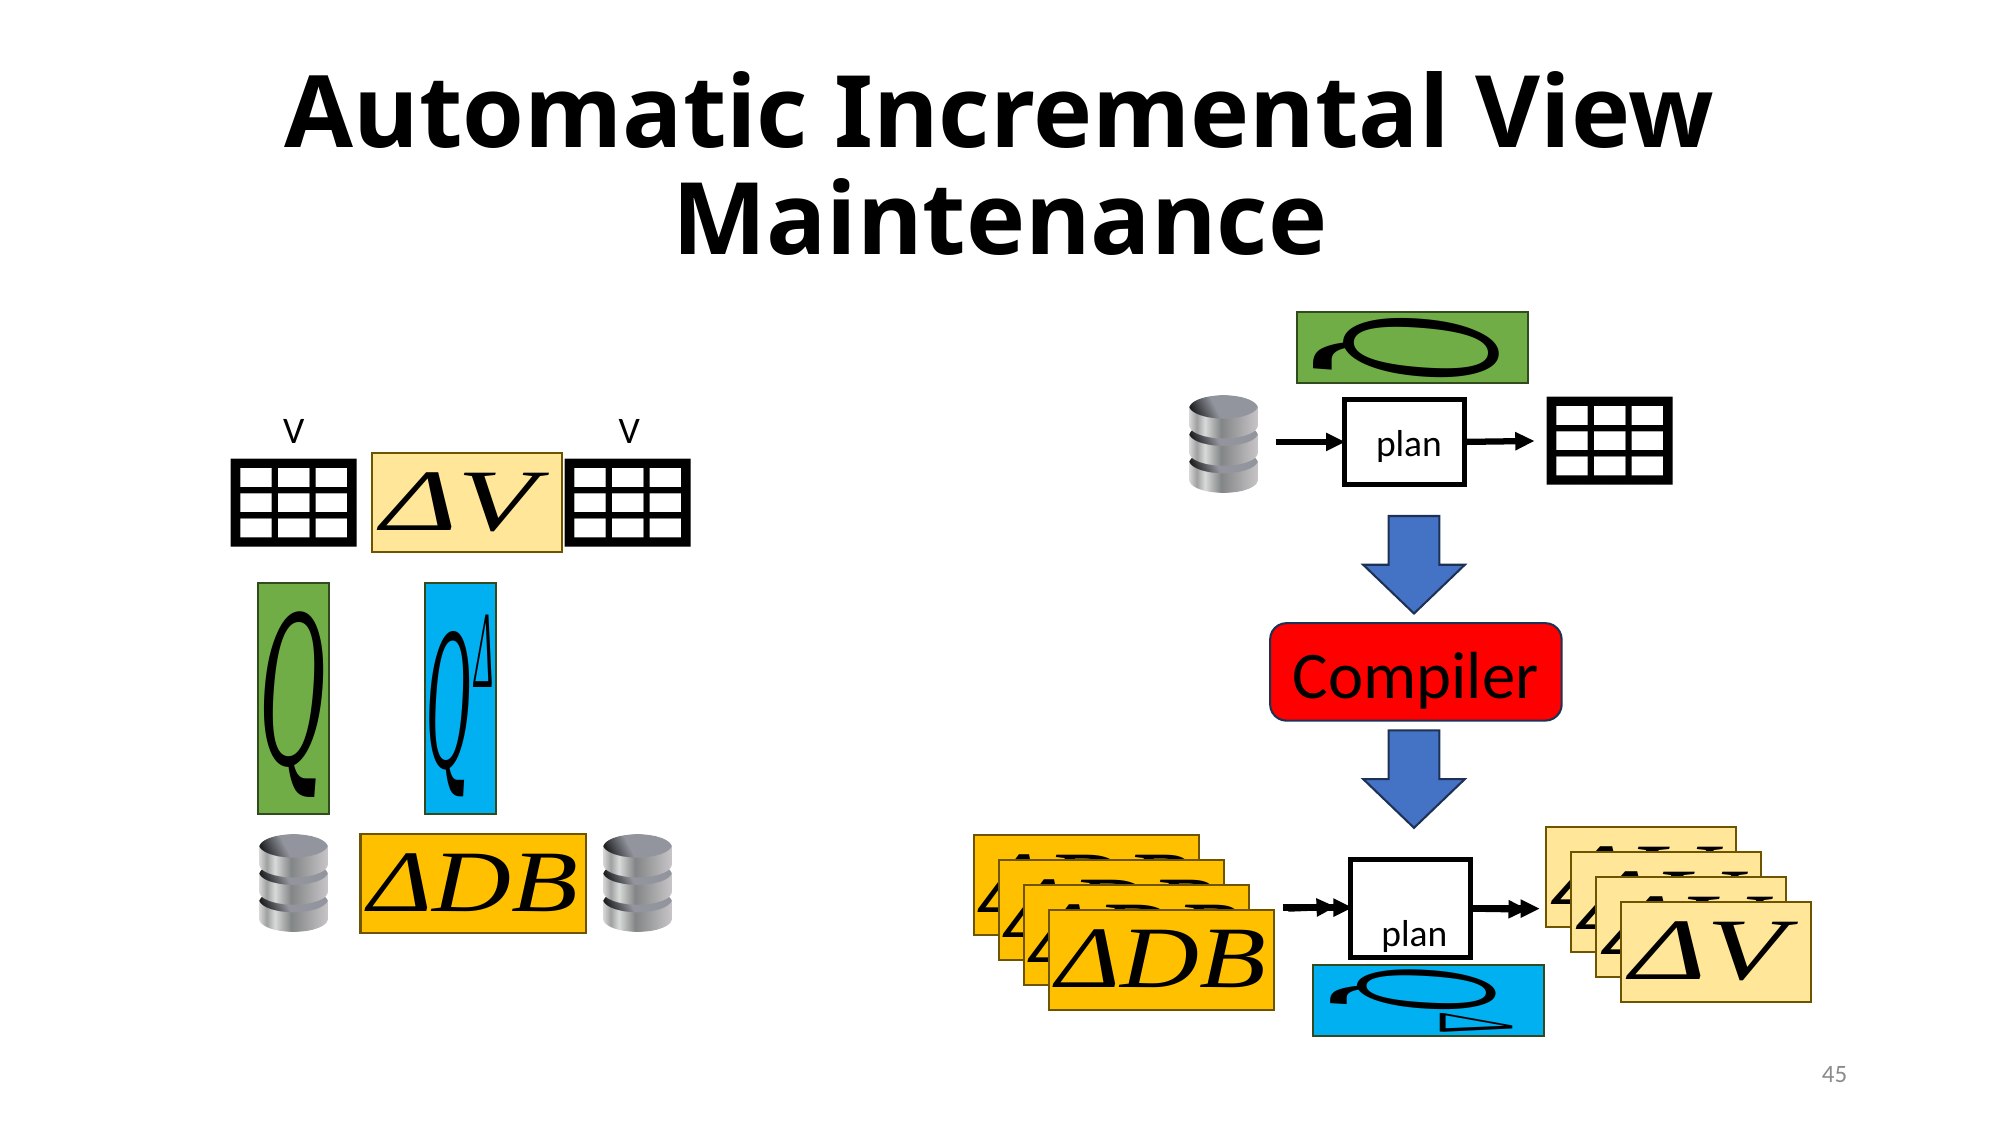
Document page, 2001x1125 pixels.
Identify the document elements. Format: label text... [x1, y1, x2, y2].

slide_number 45 [1798, 1042, 1863, 1103]
picture [259, 834, 328, 933]
picture [1533, 365, 1685, 516]
text_box [1360, 729, 1468, 830]
picture [603, 834, 673, 933]
text_box Compiler [1269, 622, 1563, 722]
picture [218, 427, 369, 578]
picture [1189, 395, 1259, 493]
text_box [1360, 514, 1468, 615]
title Automatic Incremental View Maintenance [0, 27, 2000, 310]
text_box V [603, 398, 655, 427]
picture [552, 427, 703, 578]
text_box V [268, 398, 320, 427]
